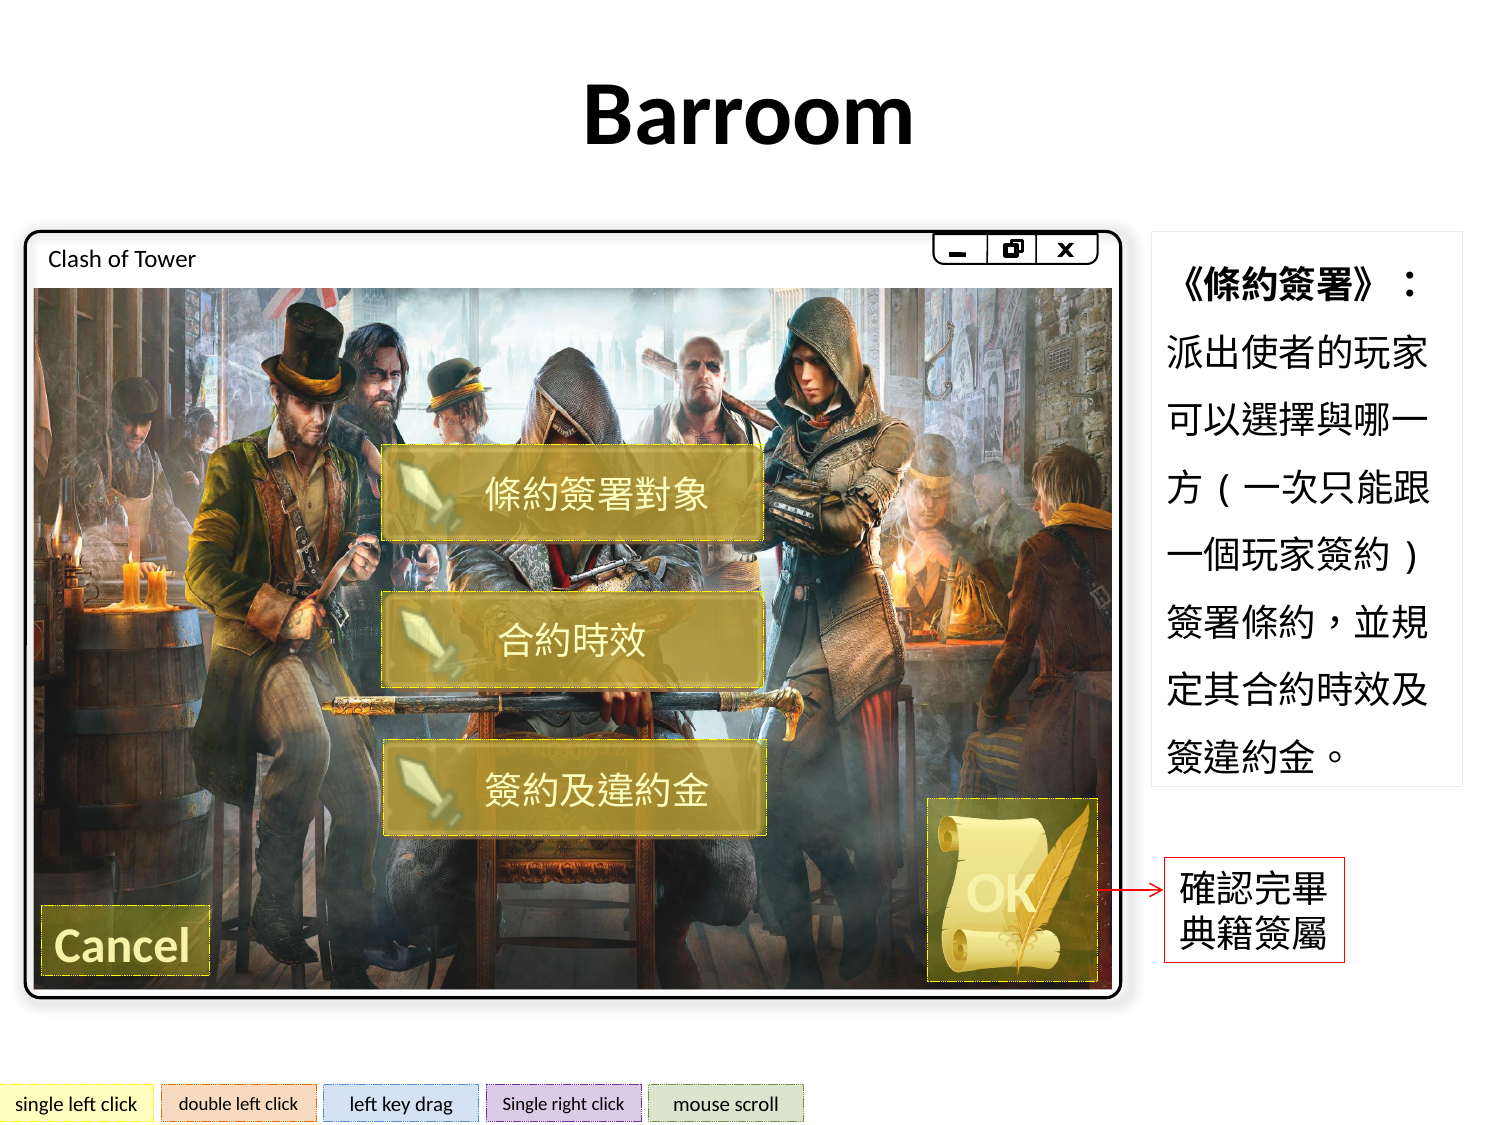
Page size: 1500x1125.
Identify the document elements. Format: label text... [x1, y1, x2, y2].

text_box [39, 903, 211, 978]
text_box [387, 688, 761, 695]
text_box [385, 541, 761, 547]
text_box left key drag [321, 1082, 481, 1123]
text_box Cancel [39, 976, 206, 980]
text_box [382, 737, 768, 837]
text_box single left click [0, 1082, 156, 1123]
text_box [32, 287, 1114, 992]
picture [926, 798, 1102, 982]
text_box 《條約簽署》： 派出使者的玩家可以選擇與哪一方(一次只能跟一個玩家簽約)簽署條約，並規定其合約時效及簽違約金。 [1151, 231, 1463, 787]
text_box [385, 835, 763, 842]
text_box [379, 590, 765, 690]
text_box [933, 233, 1098, 265]
text_box Barroom [74, 45, 1425, 233]
text_box [23, 229, 1123, 1000]
text_box Clash of Tower [33, 235, 503, 280]
text_box mouse scroll [646, 1082, 805, 1123]
text_box double left click [159, 1082, 318, 1123]
text_box Single right click [484, 1082, 643, 1123]
text_box [379, 442, 765, 542]
text_box 確認完畢 典籍簽屬 [1164, 857, 1345, 963]
text_box [764, 598, 769, 686]
text_box [378, 744, 383, 834]
